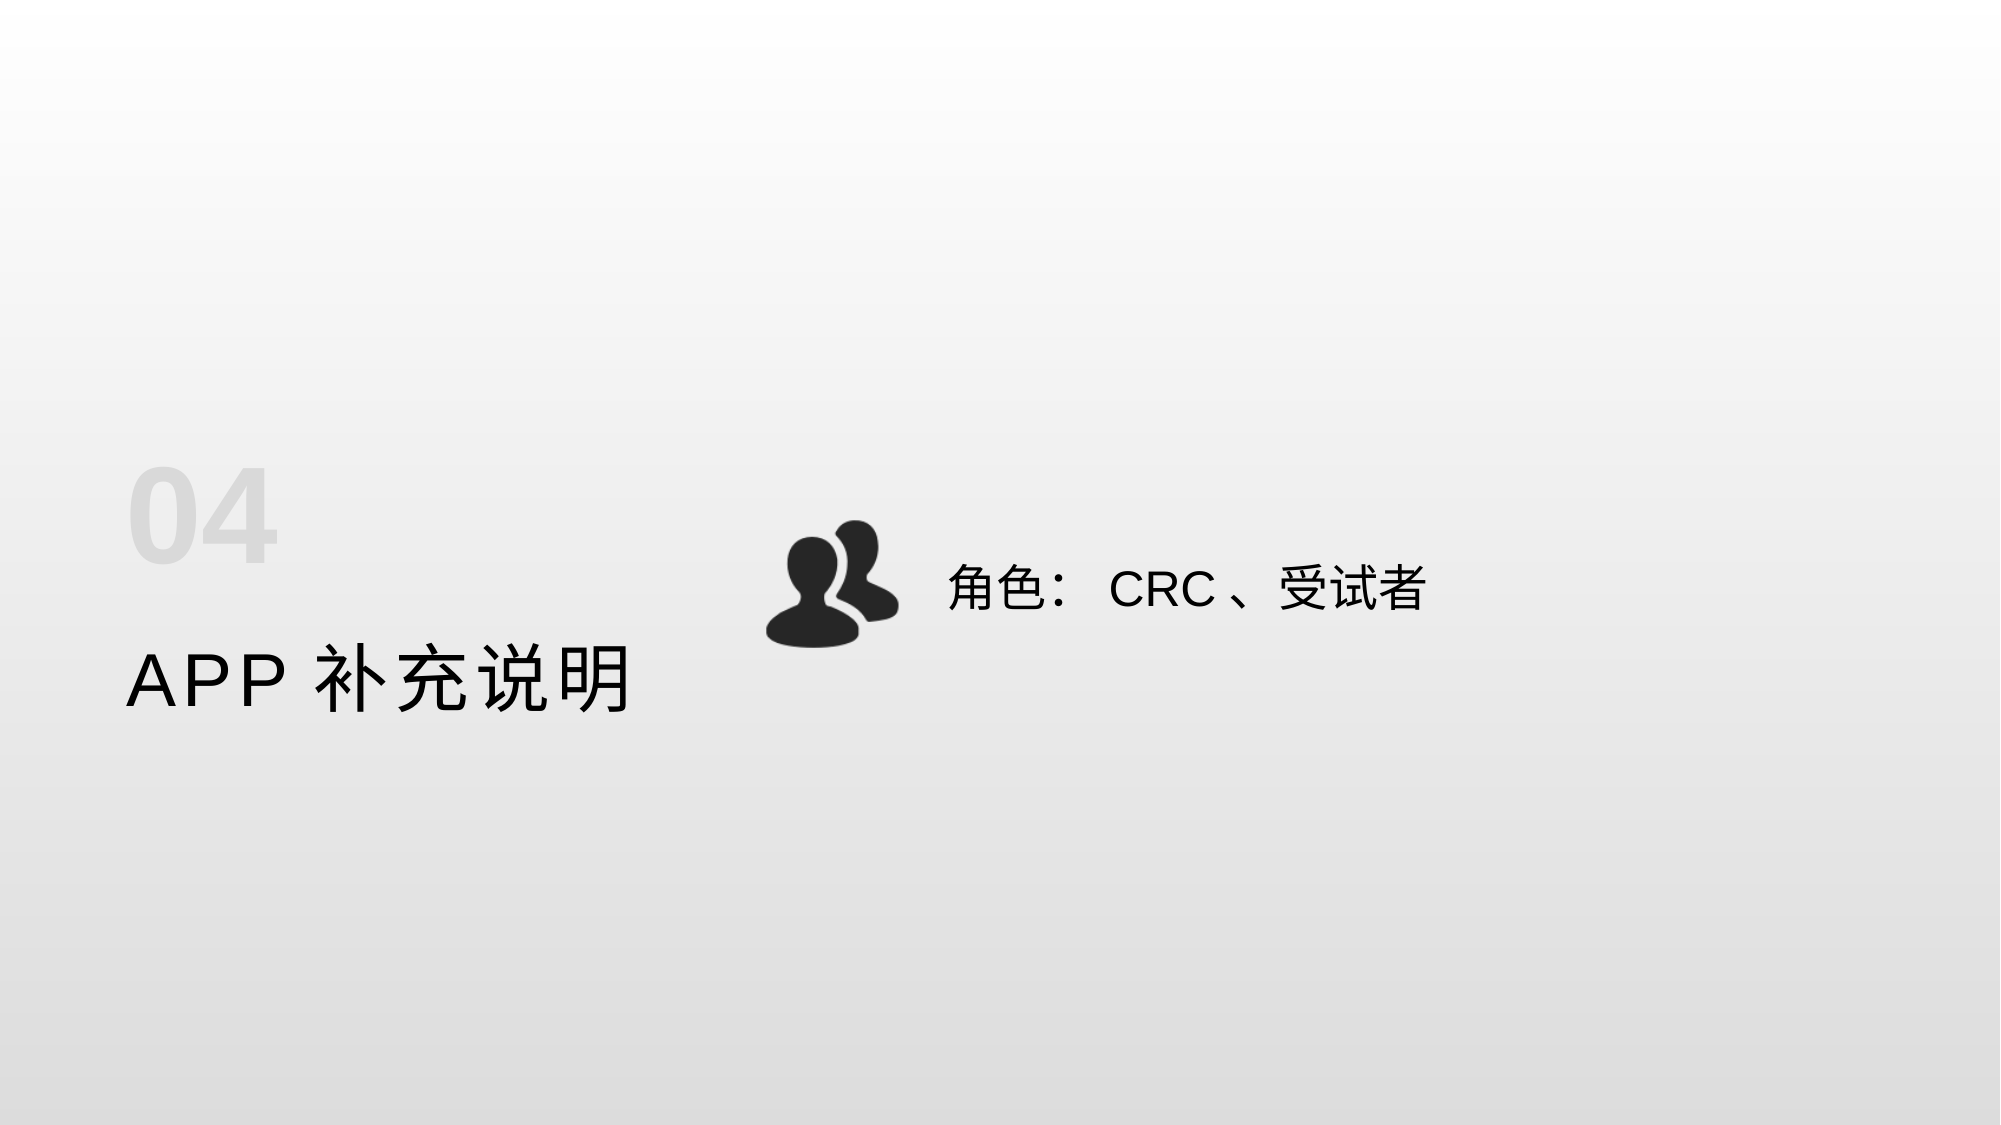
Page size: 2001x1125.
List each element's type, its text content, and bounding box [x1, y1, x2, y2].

text_box 04 [109, 384, 323, 600]
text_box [757, 511, 1432, 662]
title APP补充说明 [109, 624, 1891, 728]
